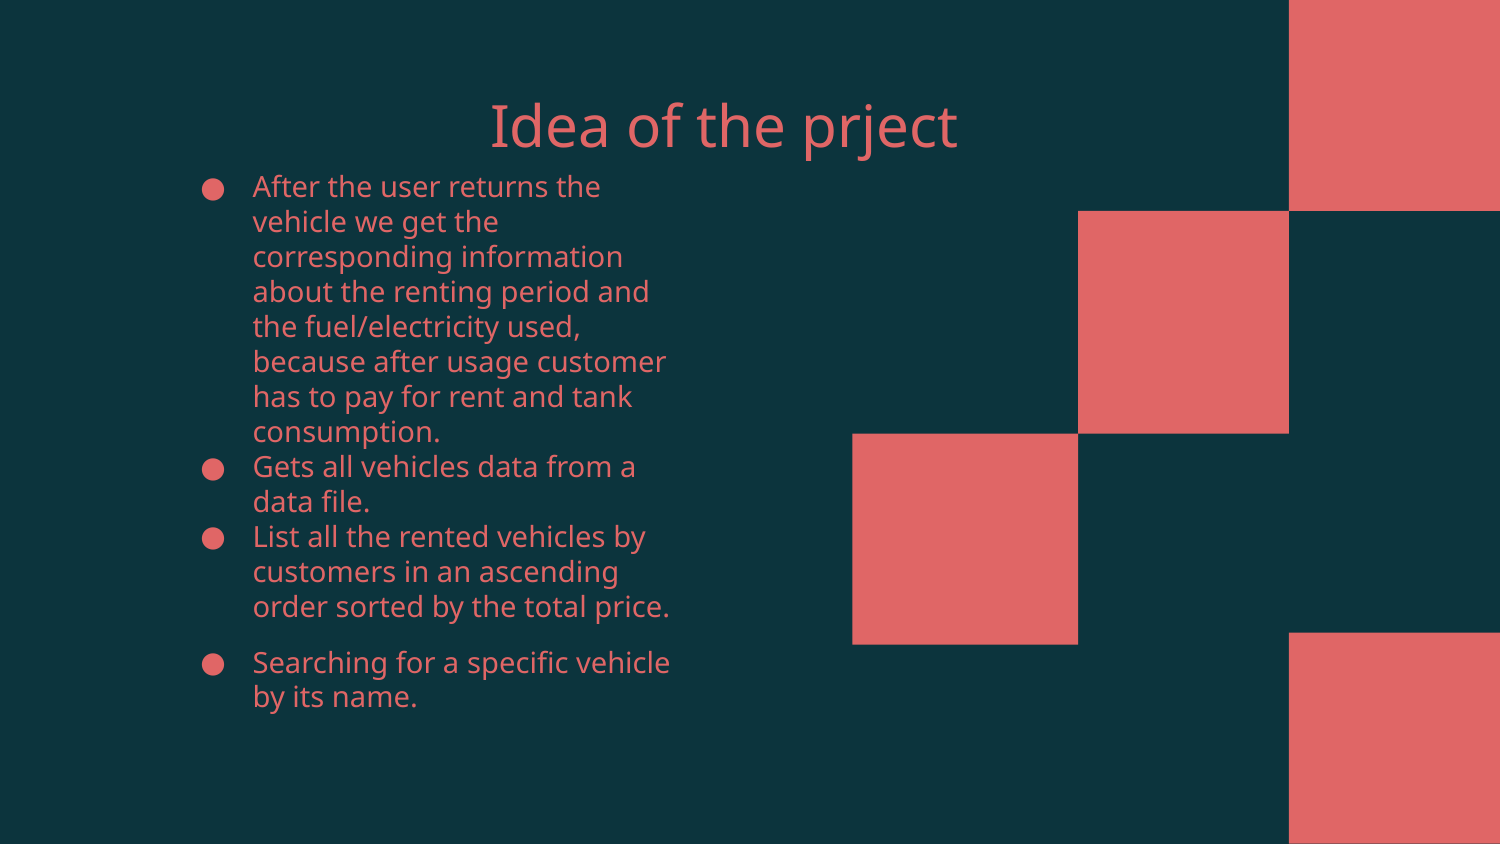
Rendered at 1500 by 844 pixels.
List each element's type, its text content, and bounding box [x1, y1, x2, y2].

title Idea of the prject [0, 73, 1449, 147]
list After the user returns the vehicle we get the corresponding information about the renting period and the fuel/electricity used, because after usage customer has to pay for rent and tank consumption. Gets all vehicles data from a data file. List all the rented vehicles by customers in an ascending order sorted by the total price. Searching for a specific vehicle by its name. [162, 153, 690, 844]
